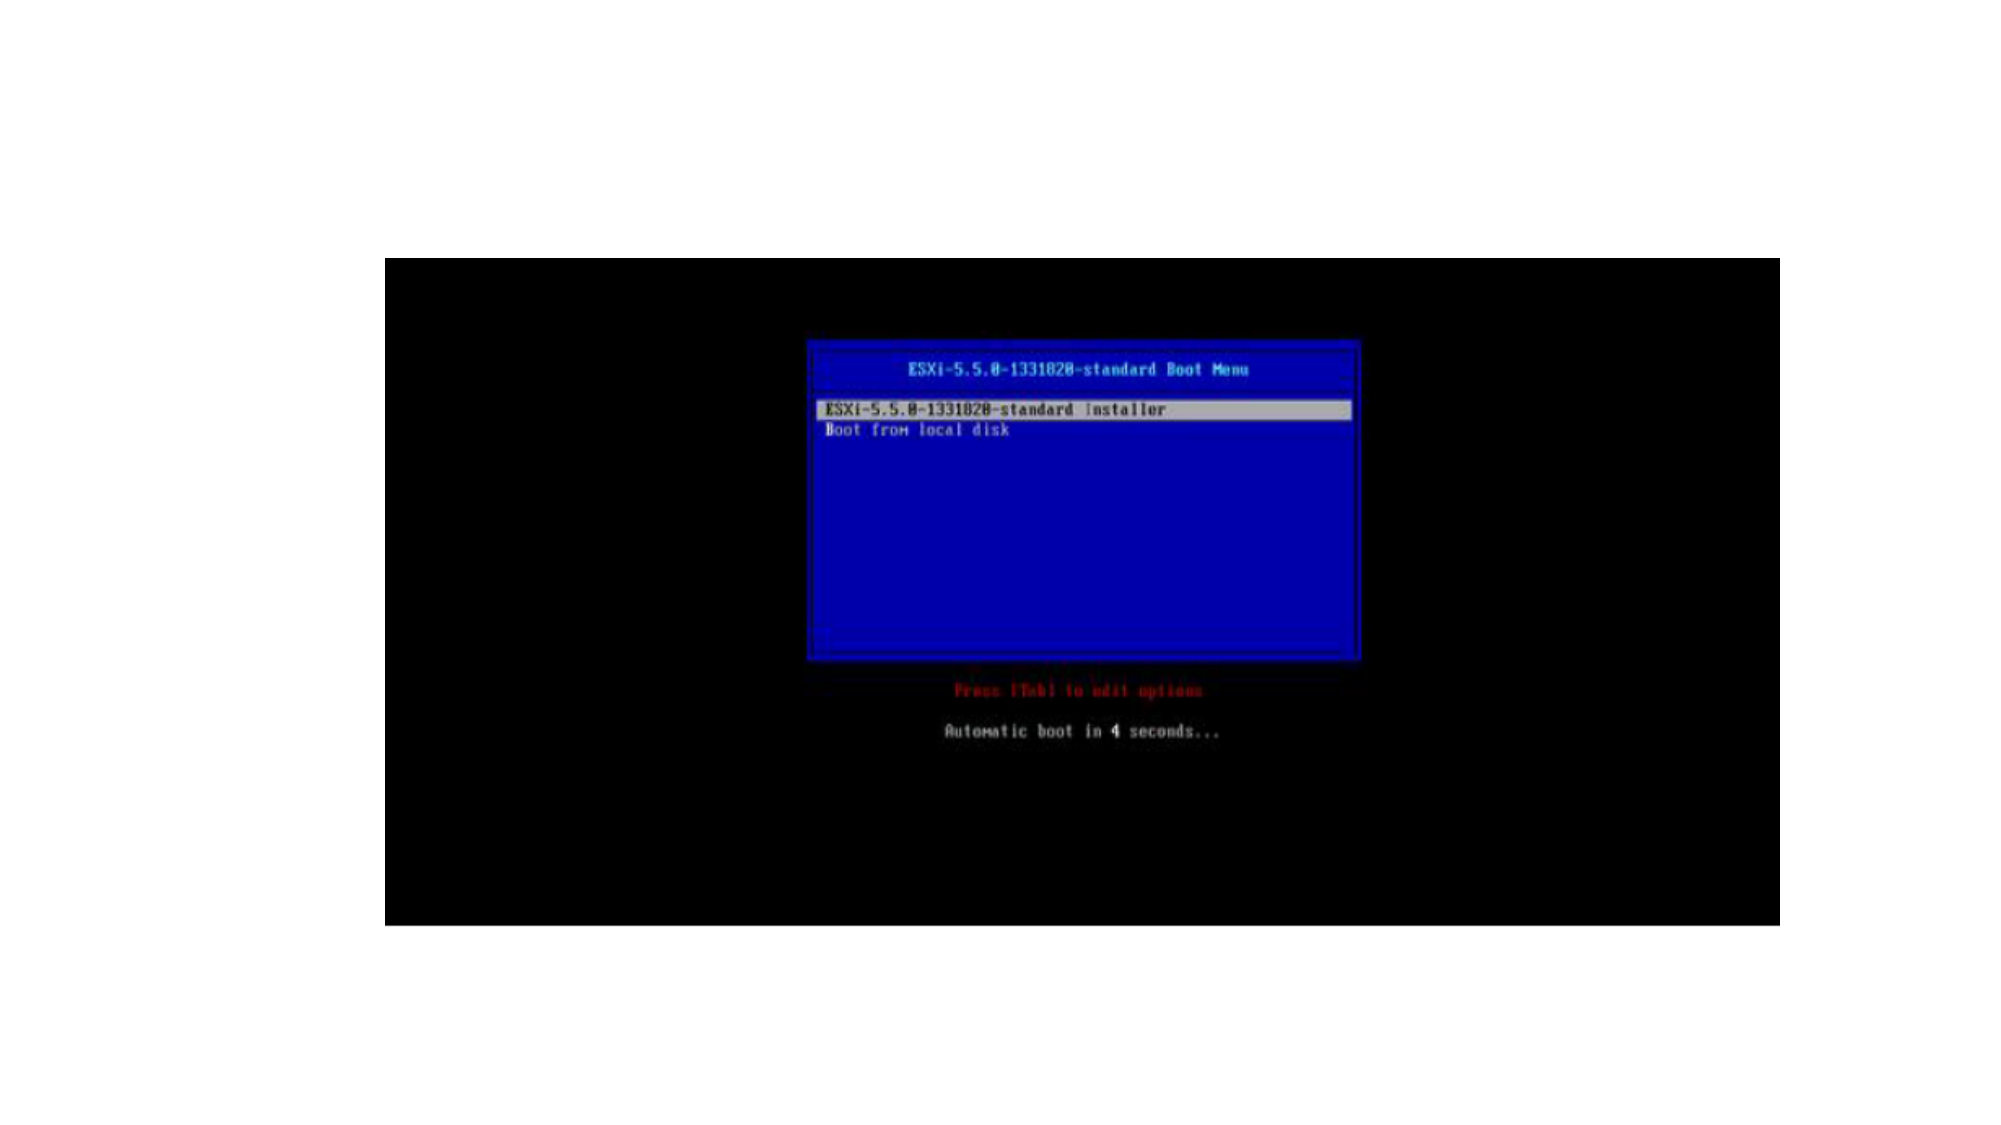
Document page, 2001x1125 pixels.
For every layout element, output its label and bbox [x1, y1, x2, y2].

picture [385, 258, 1780, 928]
